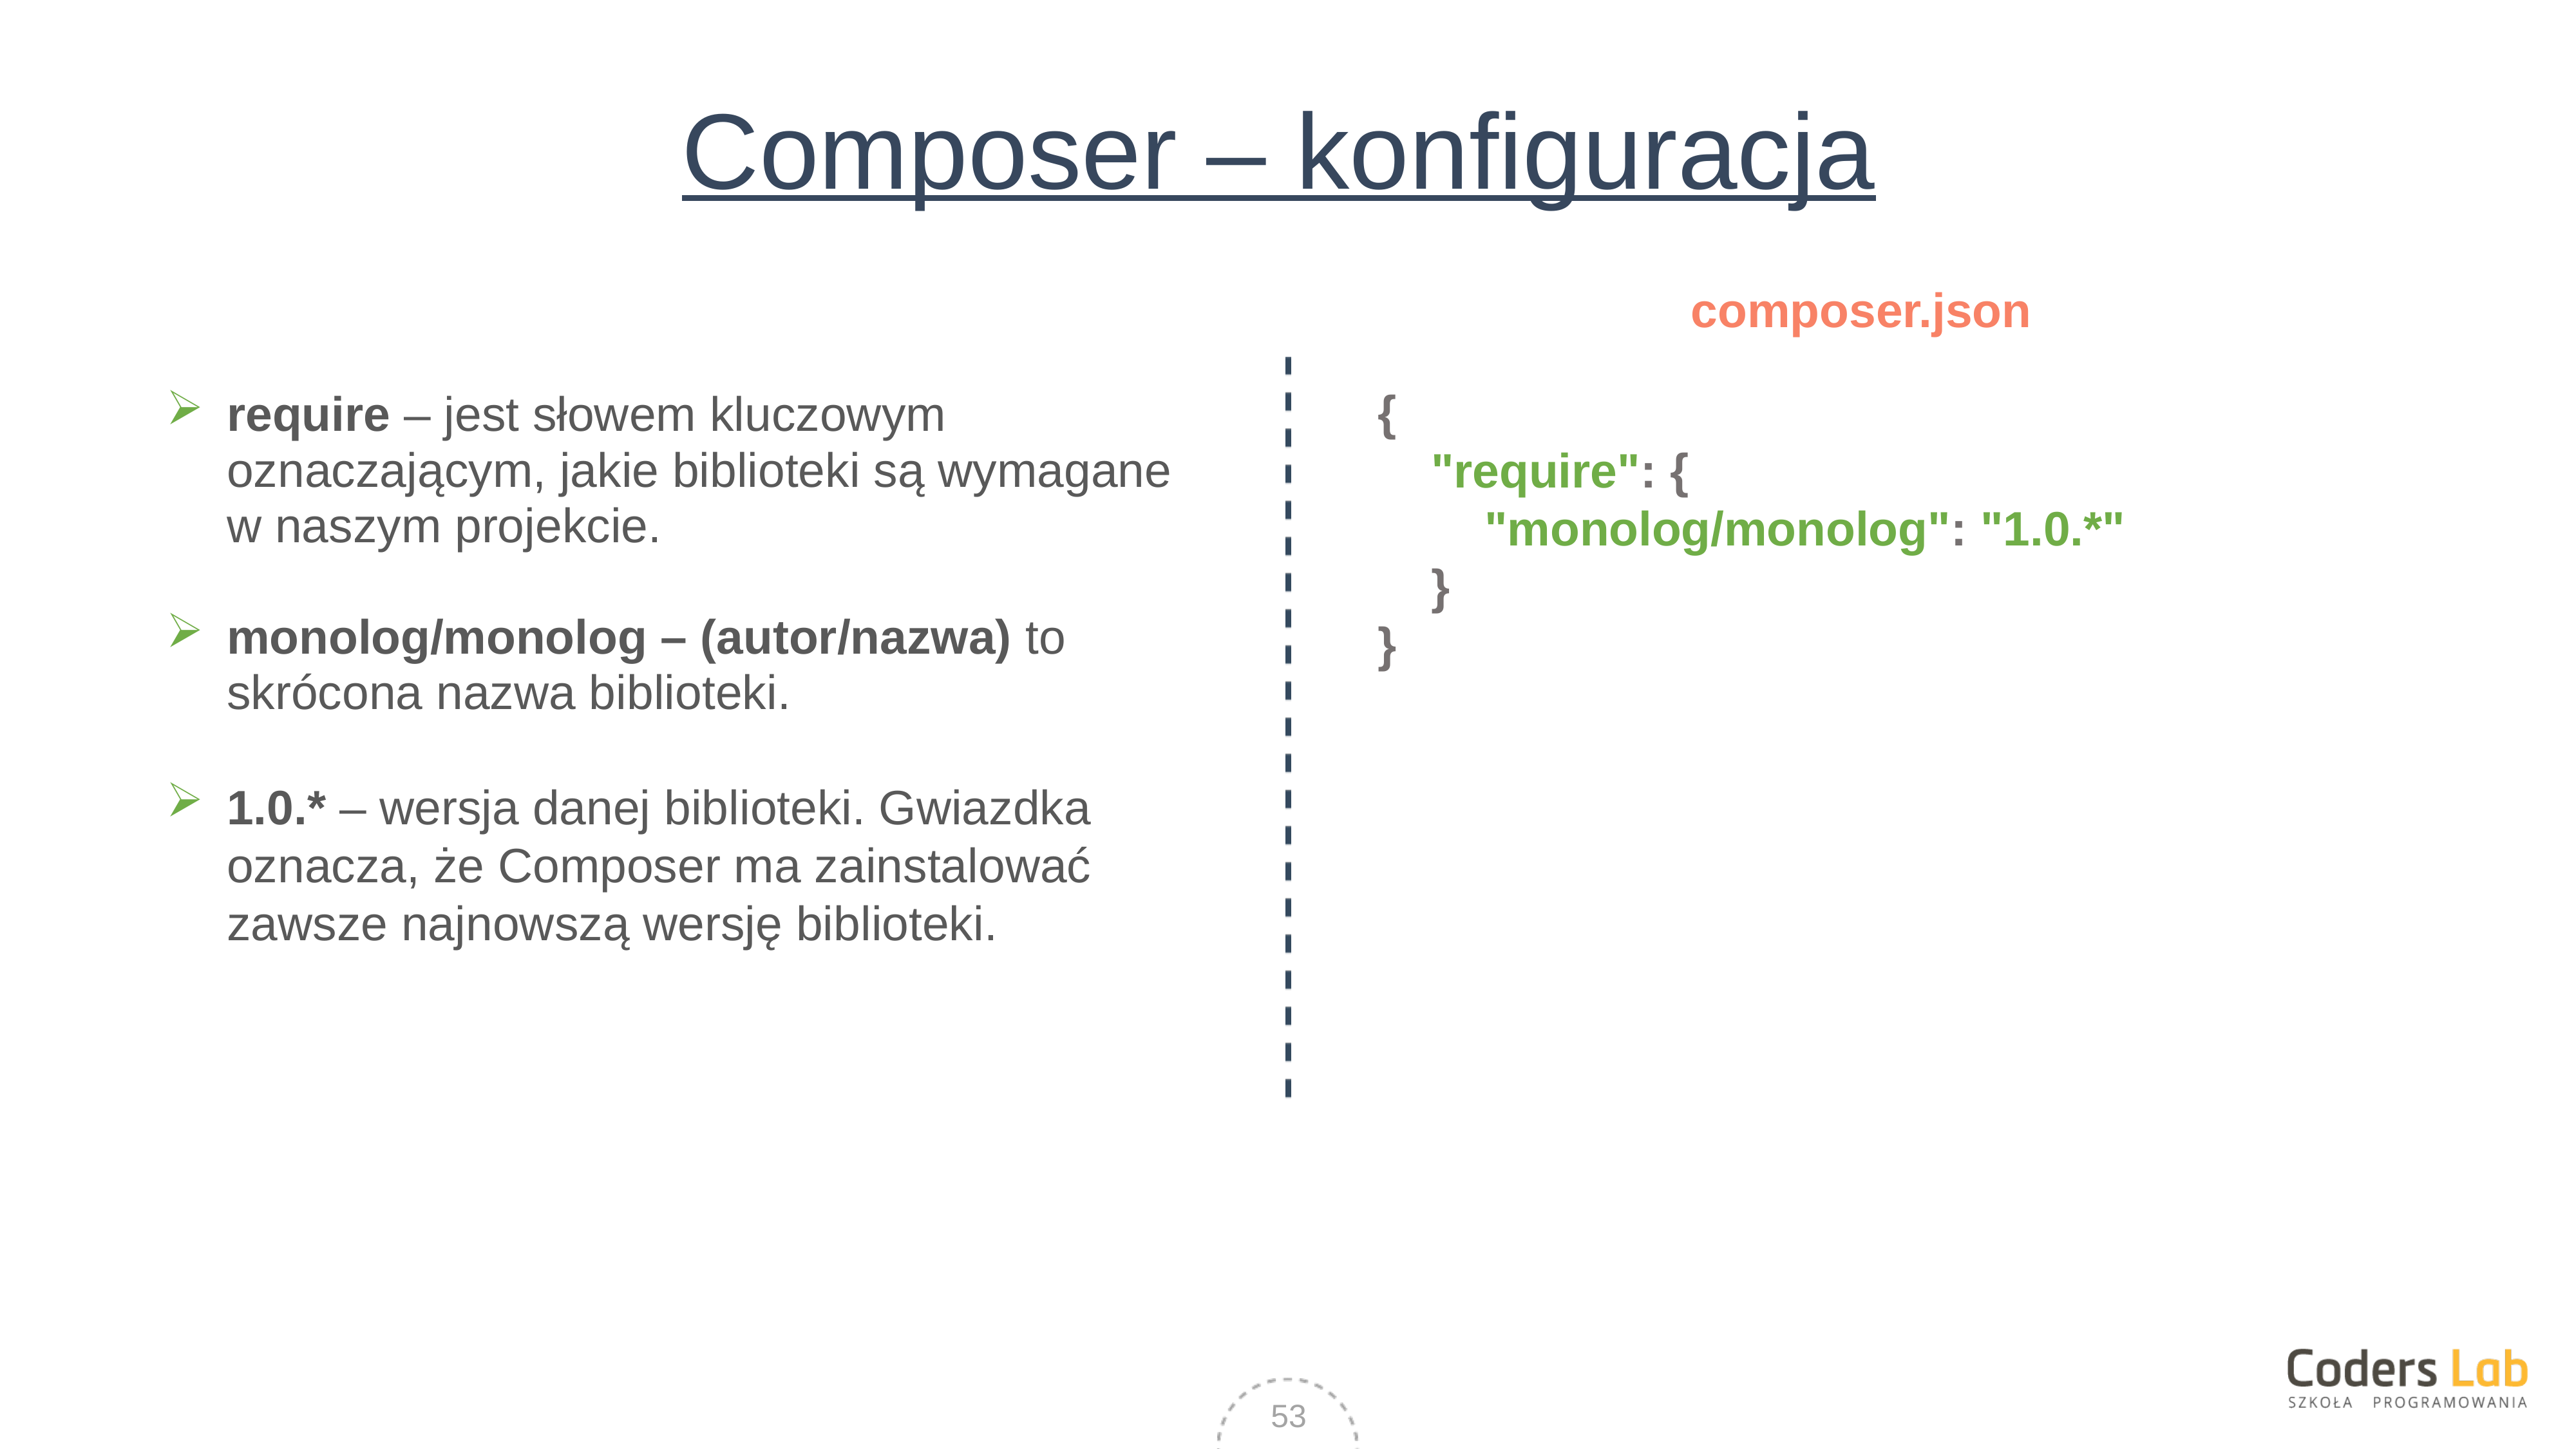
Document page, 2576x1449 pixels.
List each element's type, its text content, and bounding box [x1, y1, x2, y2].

text_box require – jest słowem kluczowym oznaczającym, jakie biblioteki są wymagane w naszym projekcie. monolog/monolog – (autor/nazwa) to skrócona nazwa biblioteki. 1.0.* – wersja danej biblioteki. Gwiazdka oznacza, że Composer ma zainstalować zawsze najnowszą wersję biblioteki. [147, 382, 1250, 955]
slide_number 53 [1266, 1395, 1311, 1444]
picture [1285, 357, 1291, 1105]
picture [1217, 1378, 1359, 1449]
text_box { "require": { "monolog/monolog": "1.0.*" } } [1322, 377, 2429, 676]
picture [2282, 1340, 2533, 1421]
text_box composer.json [1670, 277, 2041, 344]
title Composer – konfiguracja [290, 77, 2269, 208]
